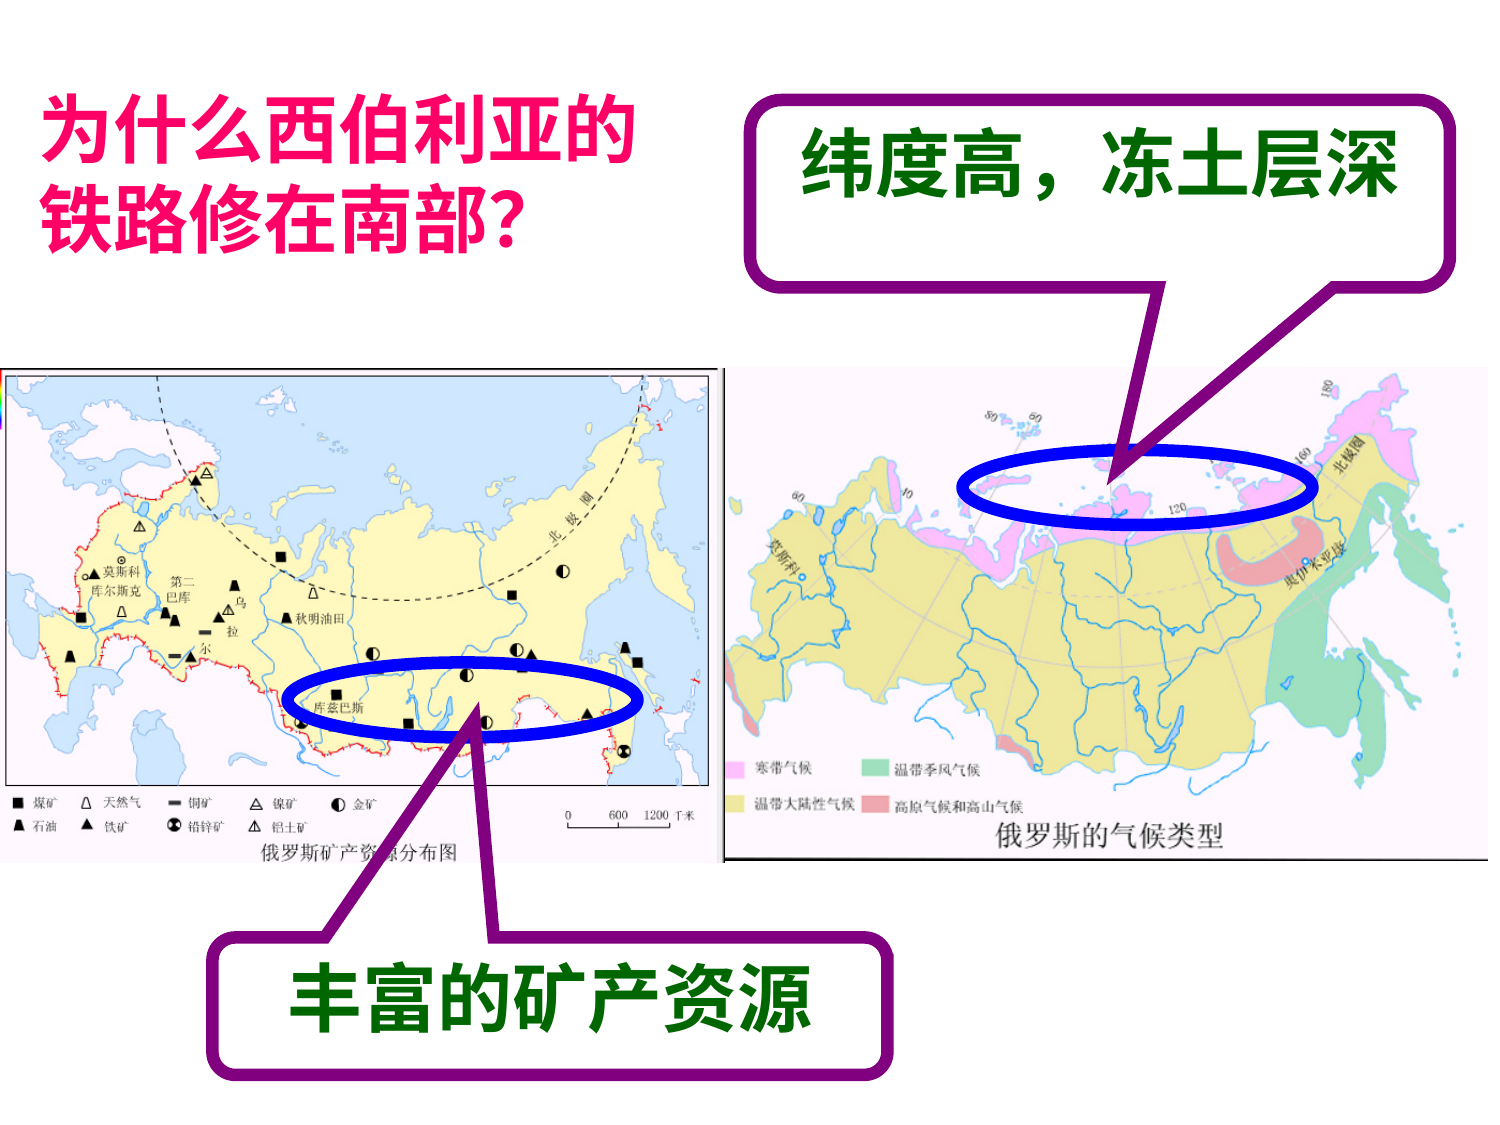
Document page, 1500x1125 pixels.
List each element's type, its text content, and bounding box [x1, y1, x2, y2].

picture [0, 367, 1488, 863]
text_box 丰富的矿产资源 [212, 872, 888, 1075]
text_box 为什么西伯利亚的铁路修在南部？ [23, 74, 703, 270]
text_box 纬度高，冻土层深 [750, 99, 1450, 365]
